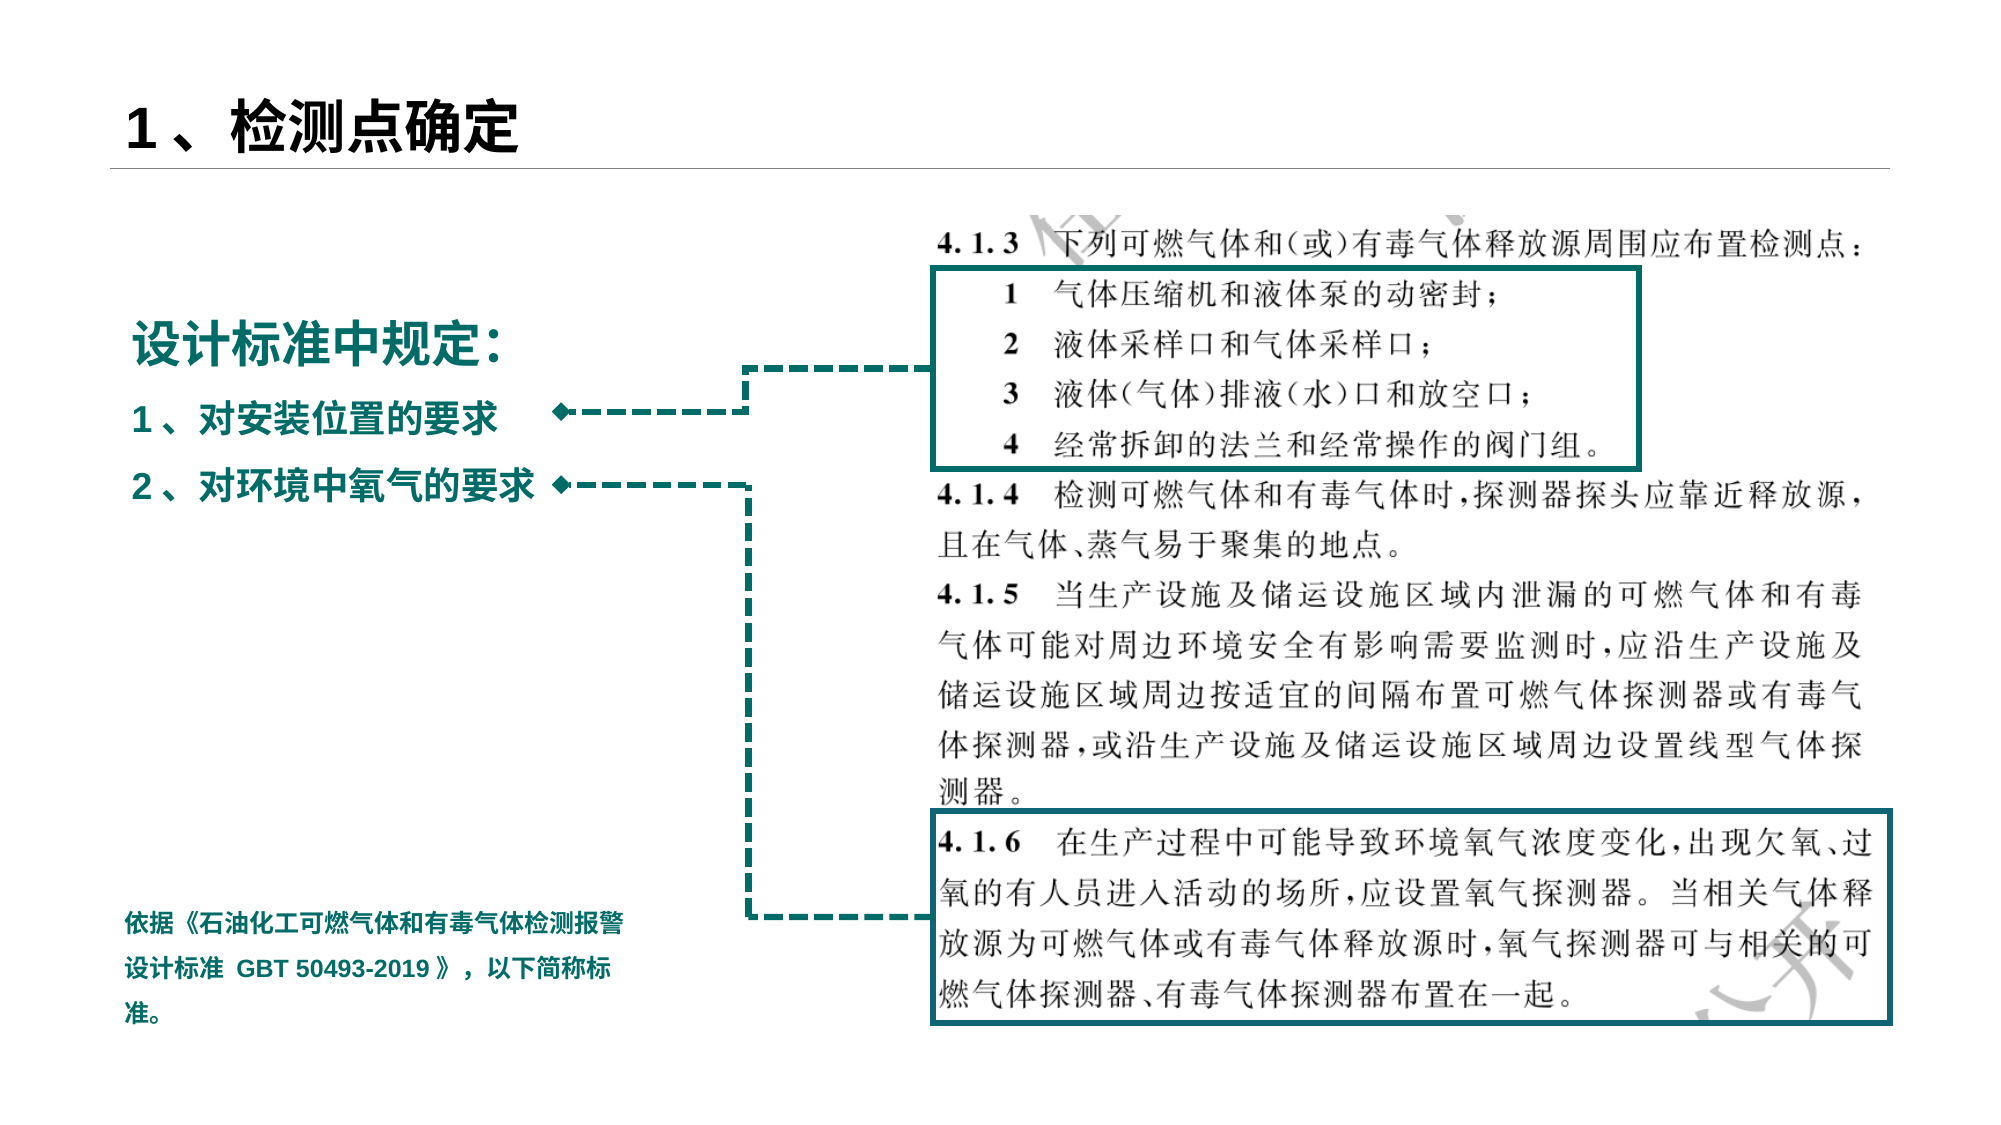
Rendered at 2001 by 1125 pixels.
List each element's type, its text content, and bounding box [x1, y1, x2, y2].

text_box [912, 215, 1890, 1024]
text_box 设计标准中规定： 1、对安装位置的要求 2、对环境中氧气的要求 [116, 274, 702, 583]
text_box 依据《石油化工可燃气体和有毒气体检测报警设计标准 GBT 50493-2019》，以下简称标准。 [109, 885, 650, 1080]
title 1、检测点确定 [109, 0, 1890, 169]
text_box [561, 368, 933, 412]
